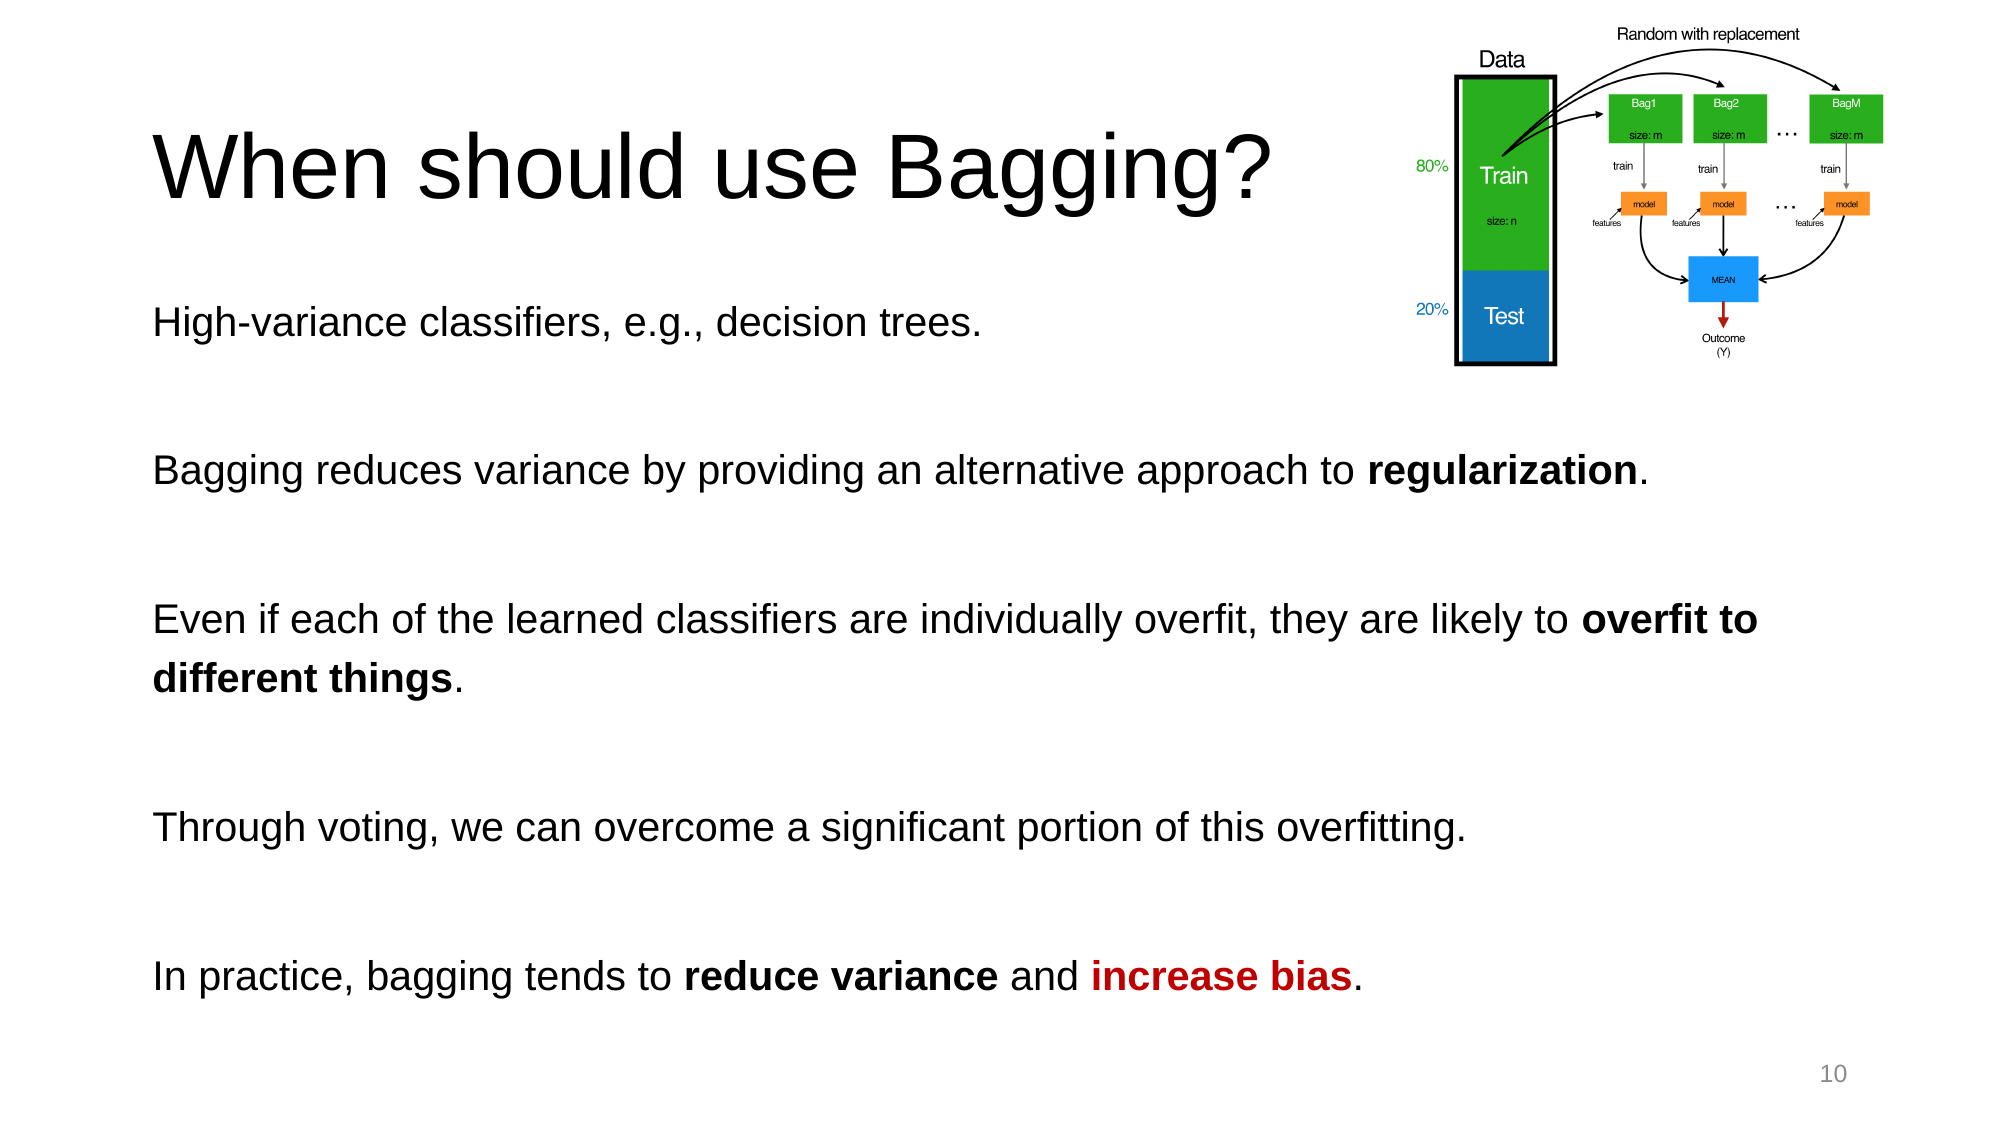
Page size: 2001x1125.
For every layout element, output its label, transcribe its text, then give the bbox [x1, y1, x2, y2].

picture [1412, 22, 1889, 374]
slide_number 10 [1412, 1042, 1863, 1103]
title When should use Bagging? [137, 59, 1412, 277]
list High-variance classifiers, e.g., decision trees. Bagging reduces variance by providing an alternative approach to regularization. Even if each of the learned classifiers are individually overfit, they are likely to overfit to different things. Through voting, we can overcome a significant portion of this overfitting. In practice, bagging tends to reduce variance and increase bias. [137, 277, 1863, 1014]
